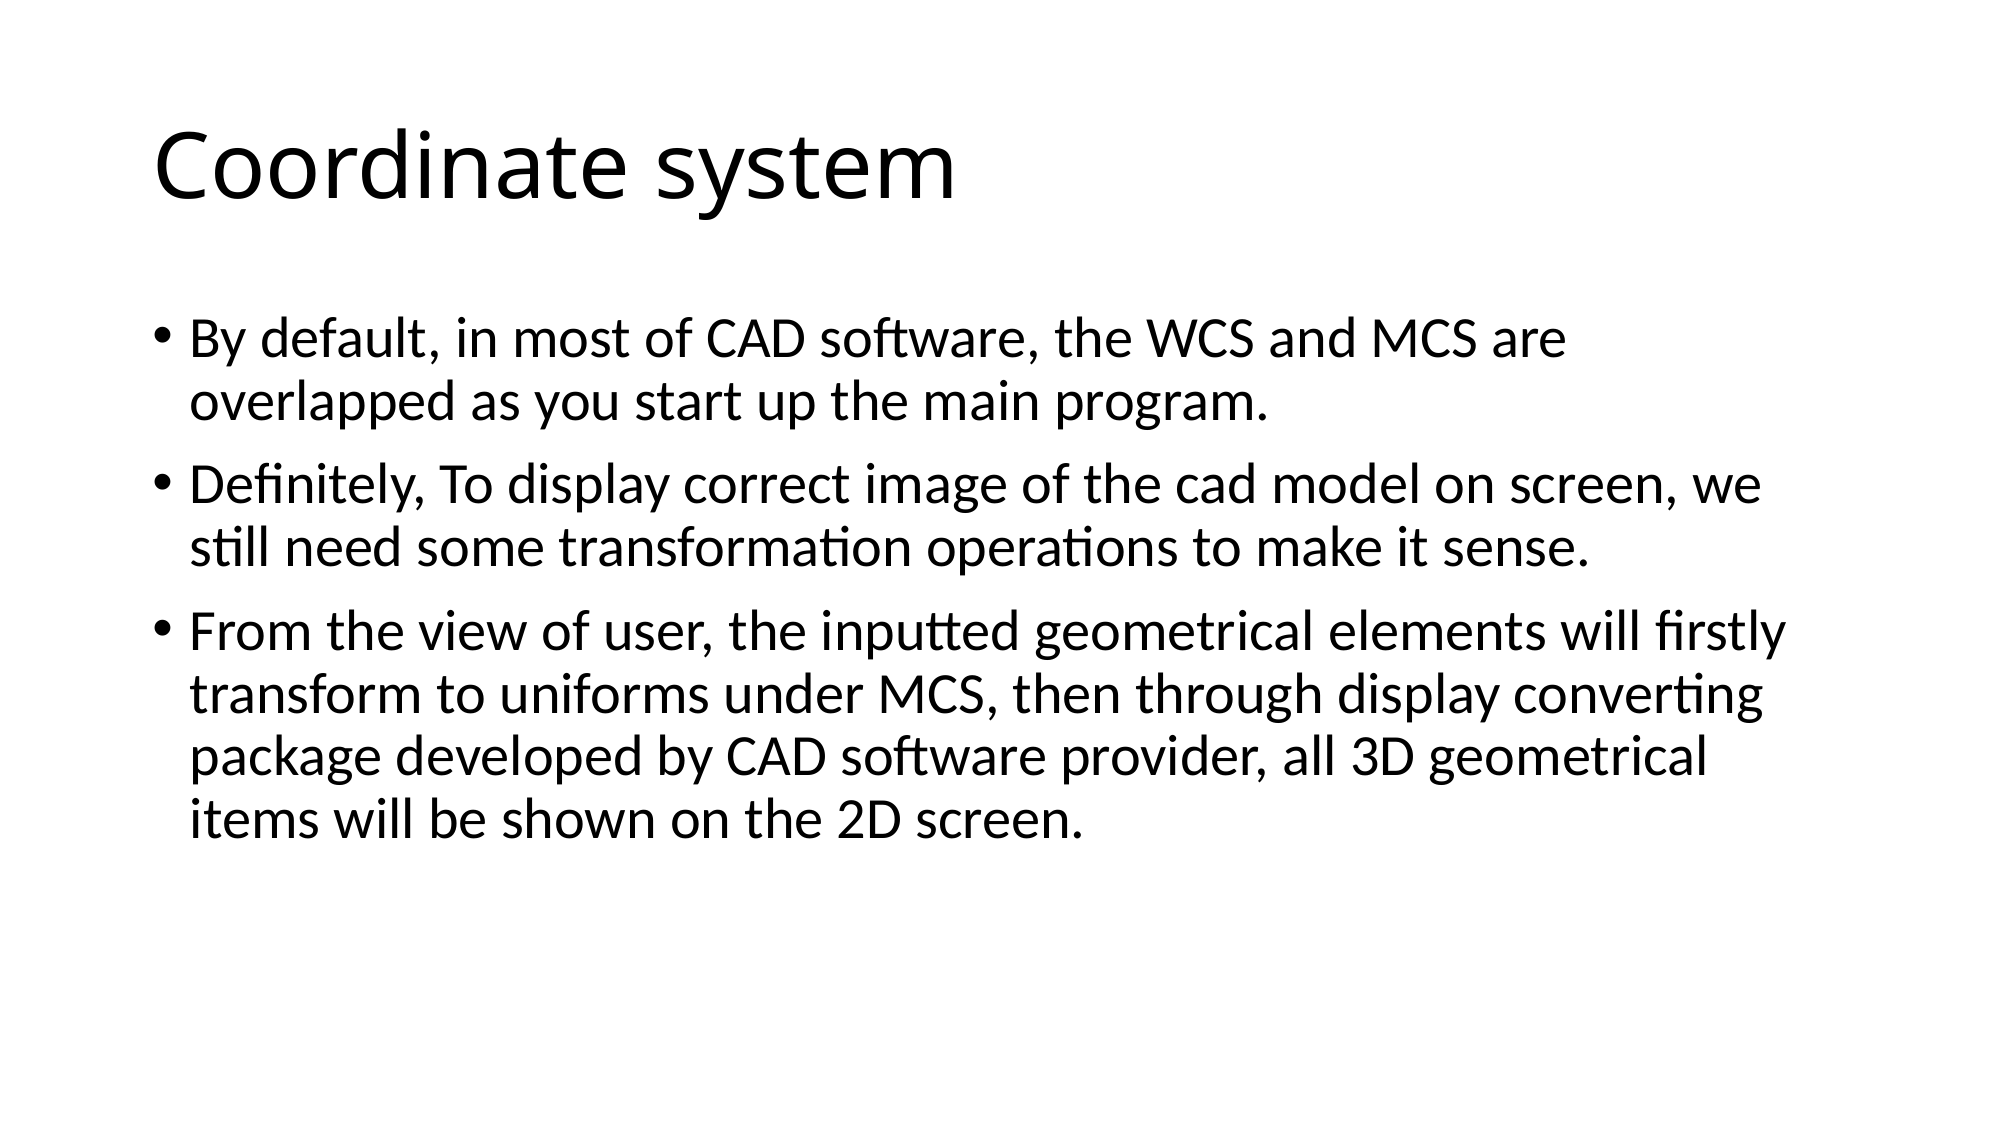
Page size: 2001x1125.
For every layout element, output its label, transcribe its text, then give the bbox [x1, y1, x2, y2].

title Coordinate system [137, 59, 1863, 278]
list By default, in most of CAD software, the WCS and MCS are overlapped as you start up the main program. Definitely, To display correct image of the cad model on screen, we still need some transformation operations to make it sense. From the view of user, the inputted geometrical elements will firstly transform to uniforms under MCS, then through display converting package developed by CAD software provider, all 3D geometrical items will be shown on the 2D screen. [137, 299, 1863, 1014]
